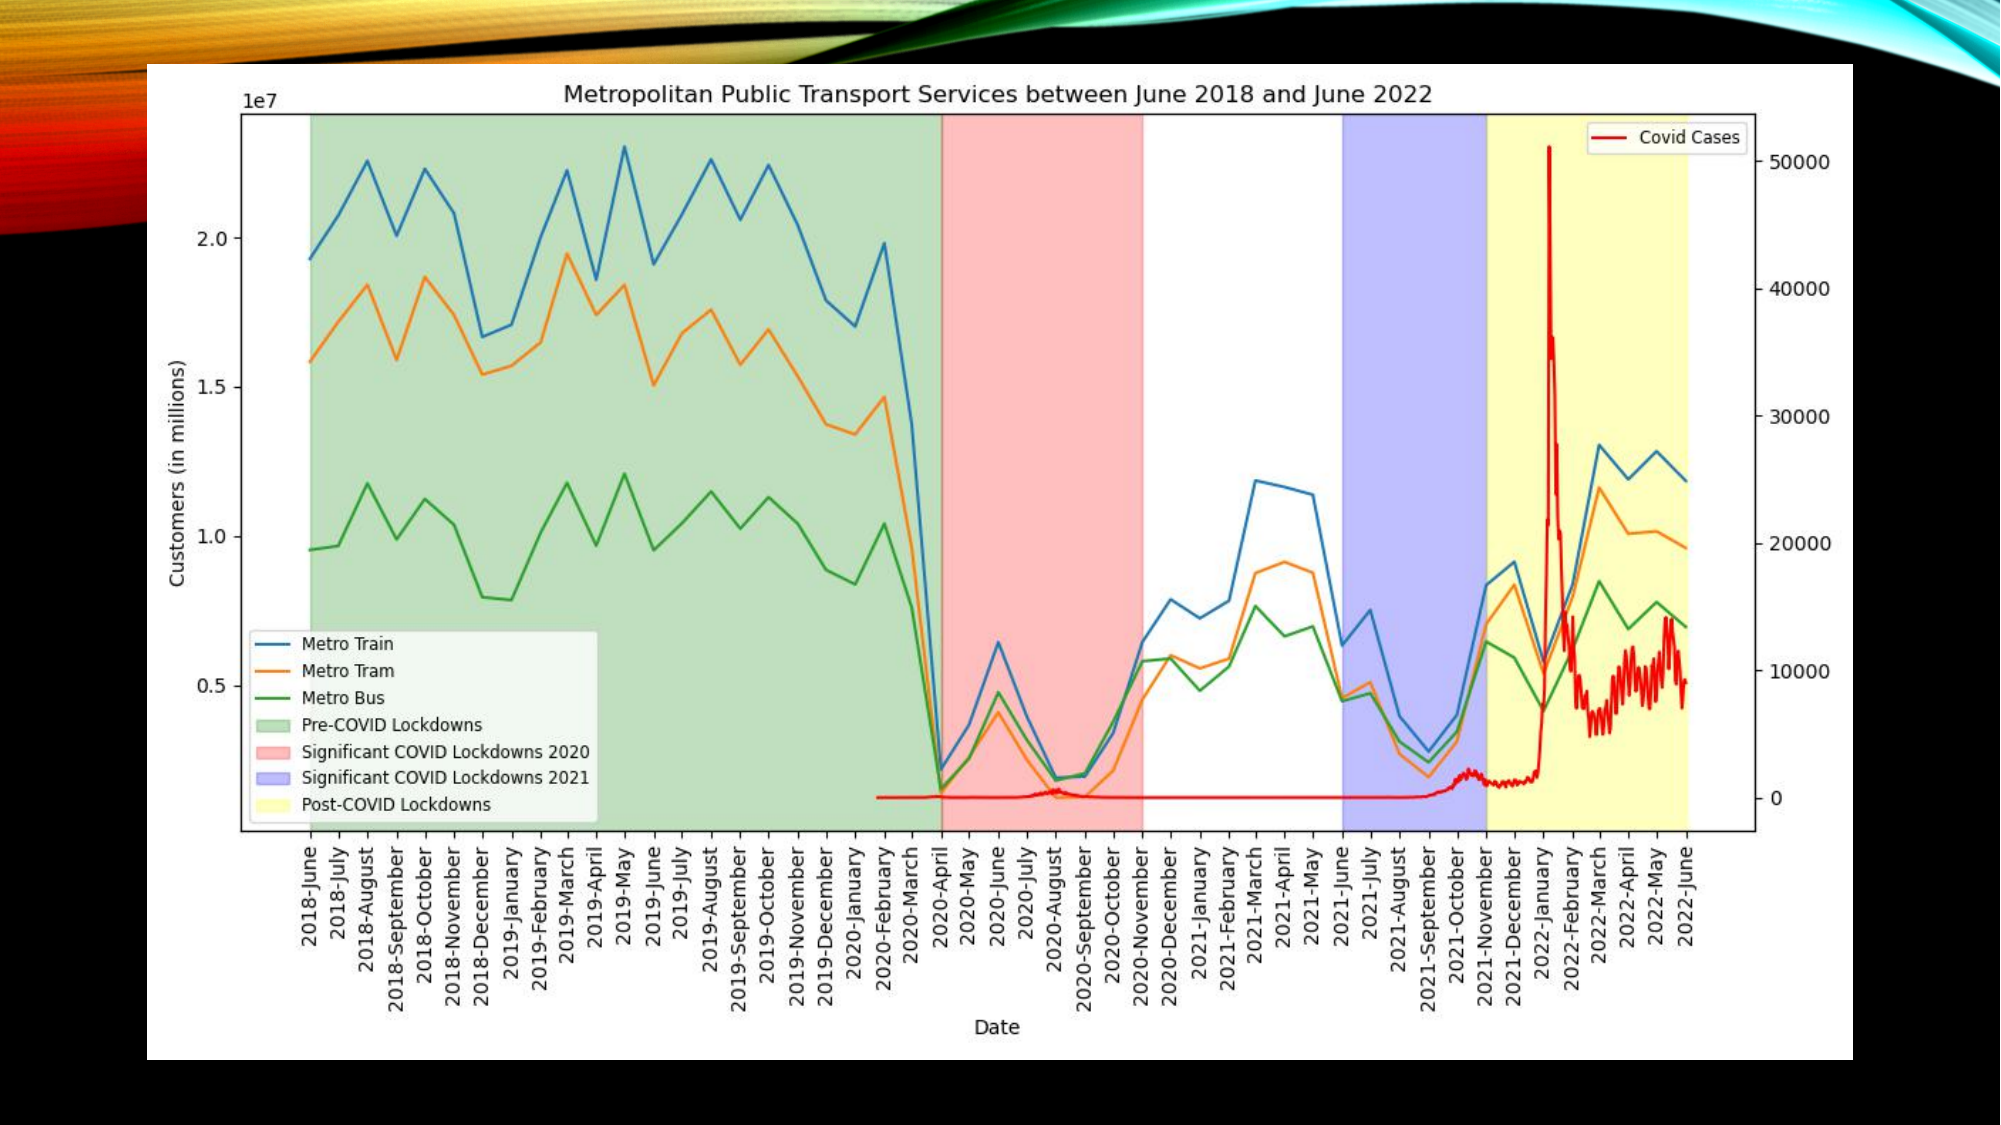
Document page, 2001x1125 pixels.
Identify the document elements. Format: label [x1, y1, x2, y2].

list [146, 64, 1854, 1061]
picture [0, 0, 2000, 237]
